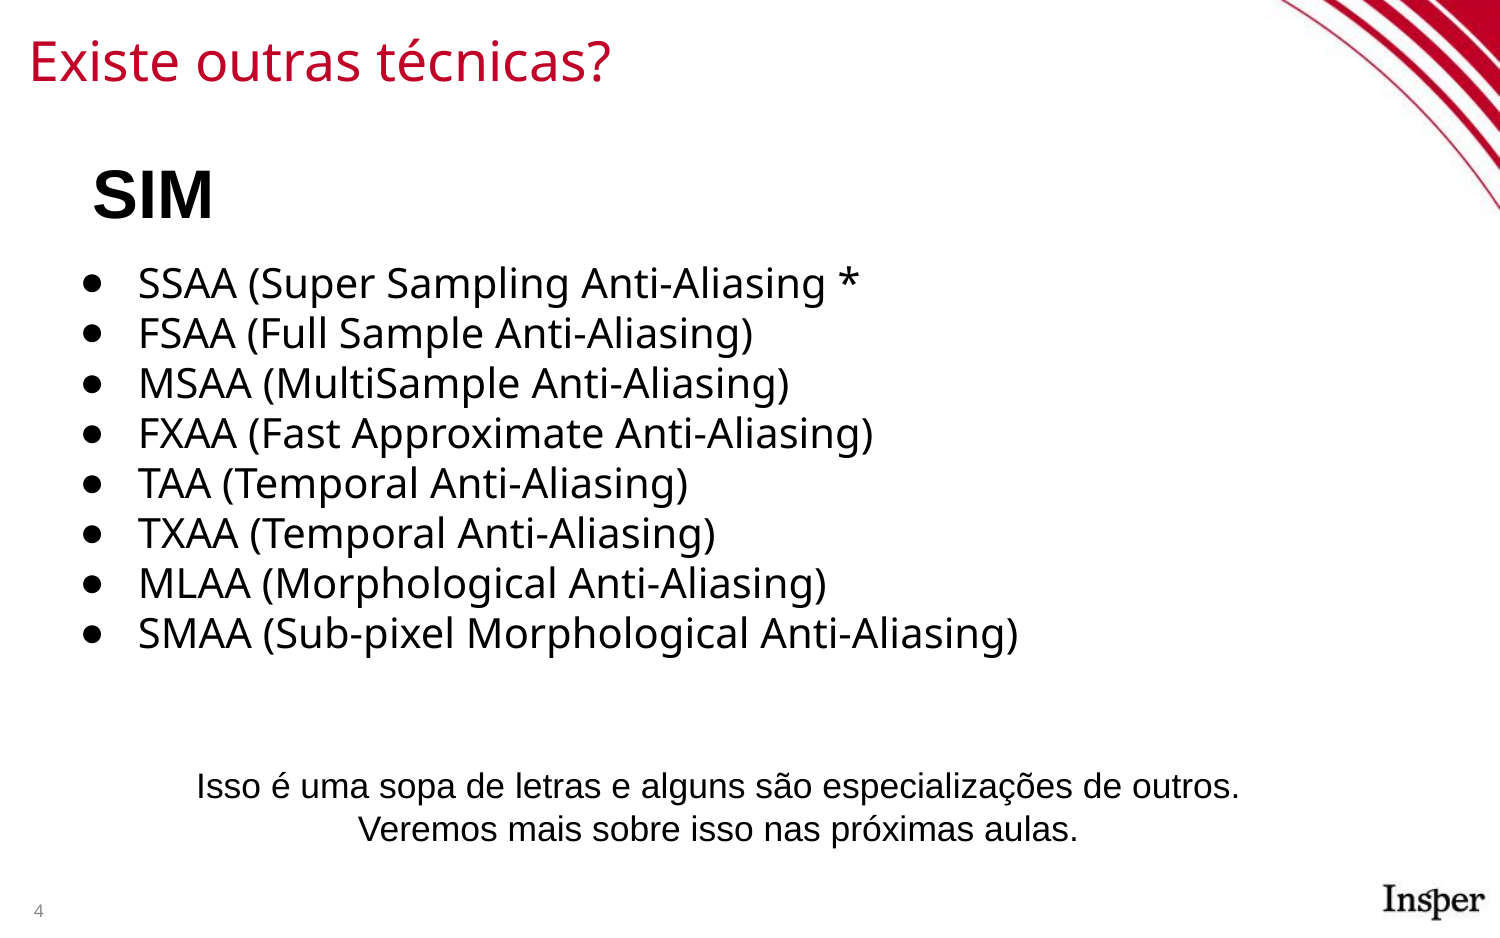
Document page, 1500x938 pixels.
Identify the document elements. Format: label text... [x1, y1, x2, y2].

list SSAA (Super Sampling Anti-Aliasing * FSAA (Full Sample Anti-Aliasing) MSAA (MultiSample Anti-Aliasing) FXAA (Fast Approximate Anti-Aliasing) TAA (Temporal Anti-Aliasing) TXAA (Temporal Anti-Aliasing) MLAA (Morphological Anti-Aliasing) SMAA (Sub-pixel Morphological Anti-Aliasing) [48, 248, 1431, 705]
title Existe outras técnicas? [13, 18, 1397, 104]
text_box Isso é uma sopa de letras e alguns são especializações de outros. Veremos mais sobre isso nas próximas aulas. [124, 748, 1313, 864]
picture [249, 0, 1500, 938]
text_box SIM [77, 135, 266, 248]
slide_number 4 [0, 887, 78, 938]
